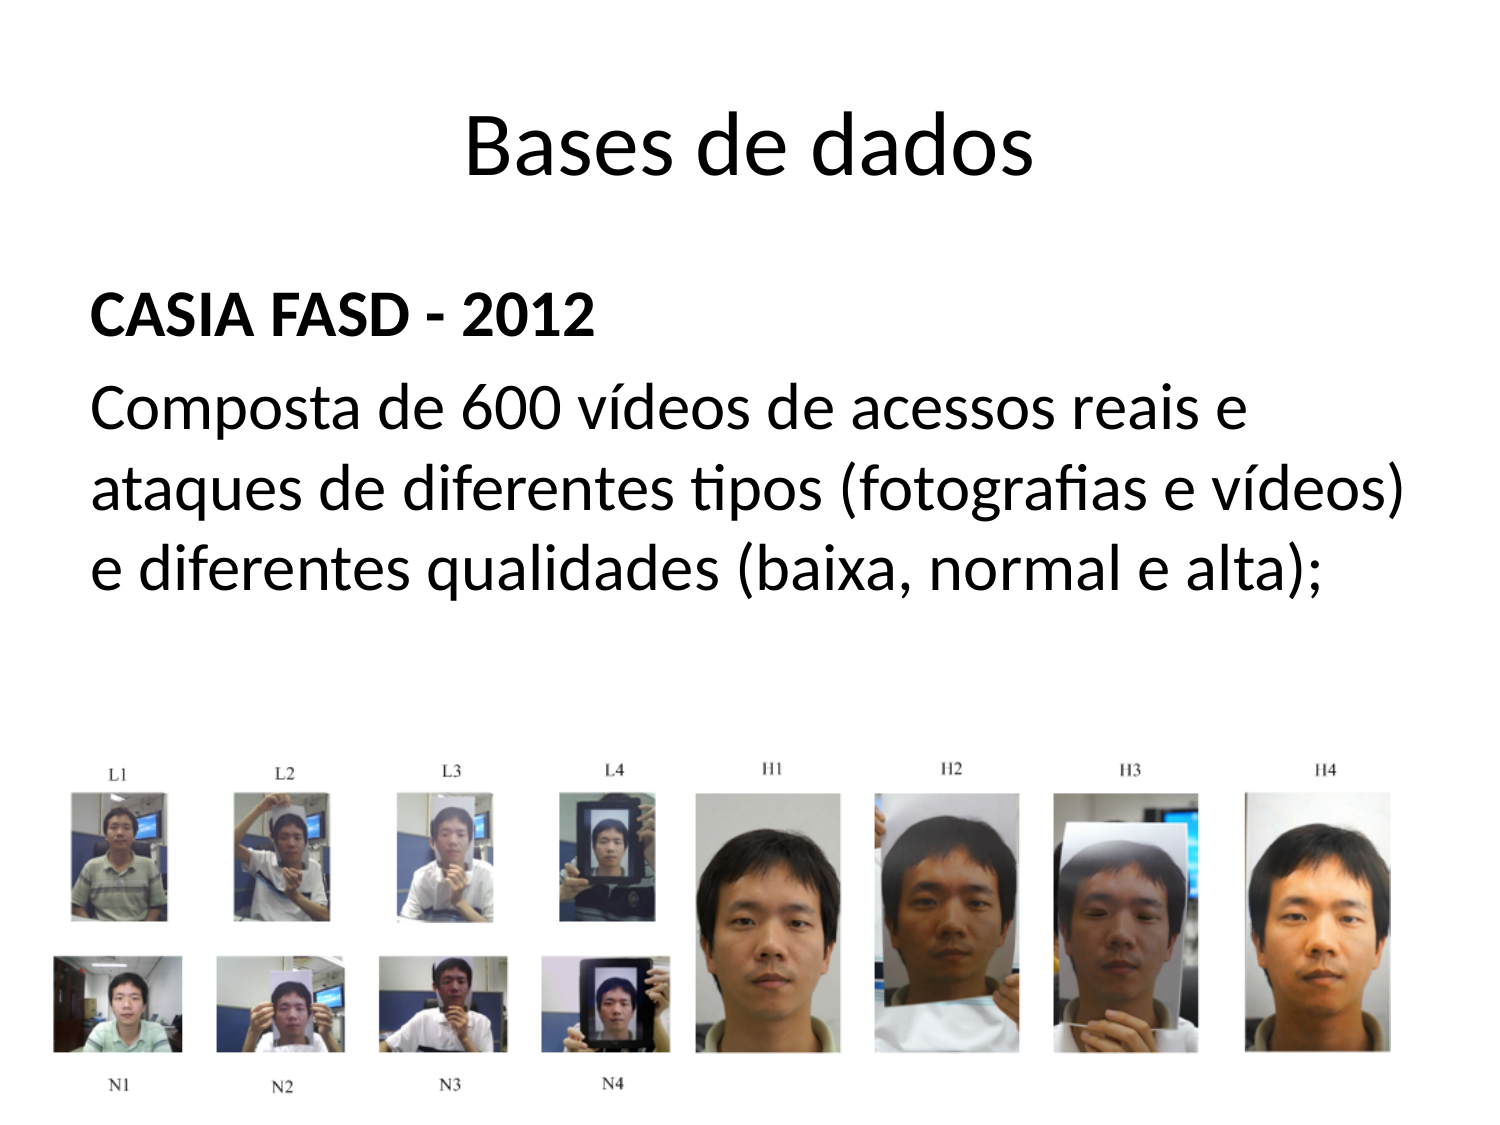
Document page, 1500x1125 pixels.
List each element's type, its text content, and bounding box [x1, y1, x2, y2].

title Bases de dados [75, 45, 1425, 233]
picture [53, 755, 1391, 1098]
list CASIA FASD - 2012 Composta de 600 vídeos de acessos reais e ataques de diferentes tipos (fotografias e vídeos) e diferentes qualidades (baixa, normal e alta); [75, 262, 1425, 1005]
